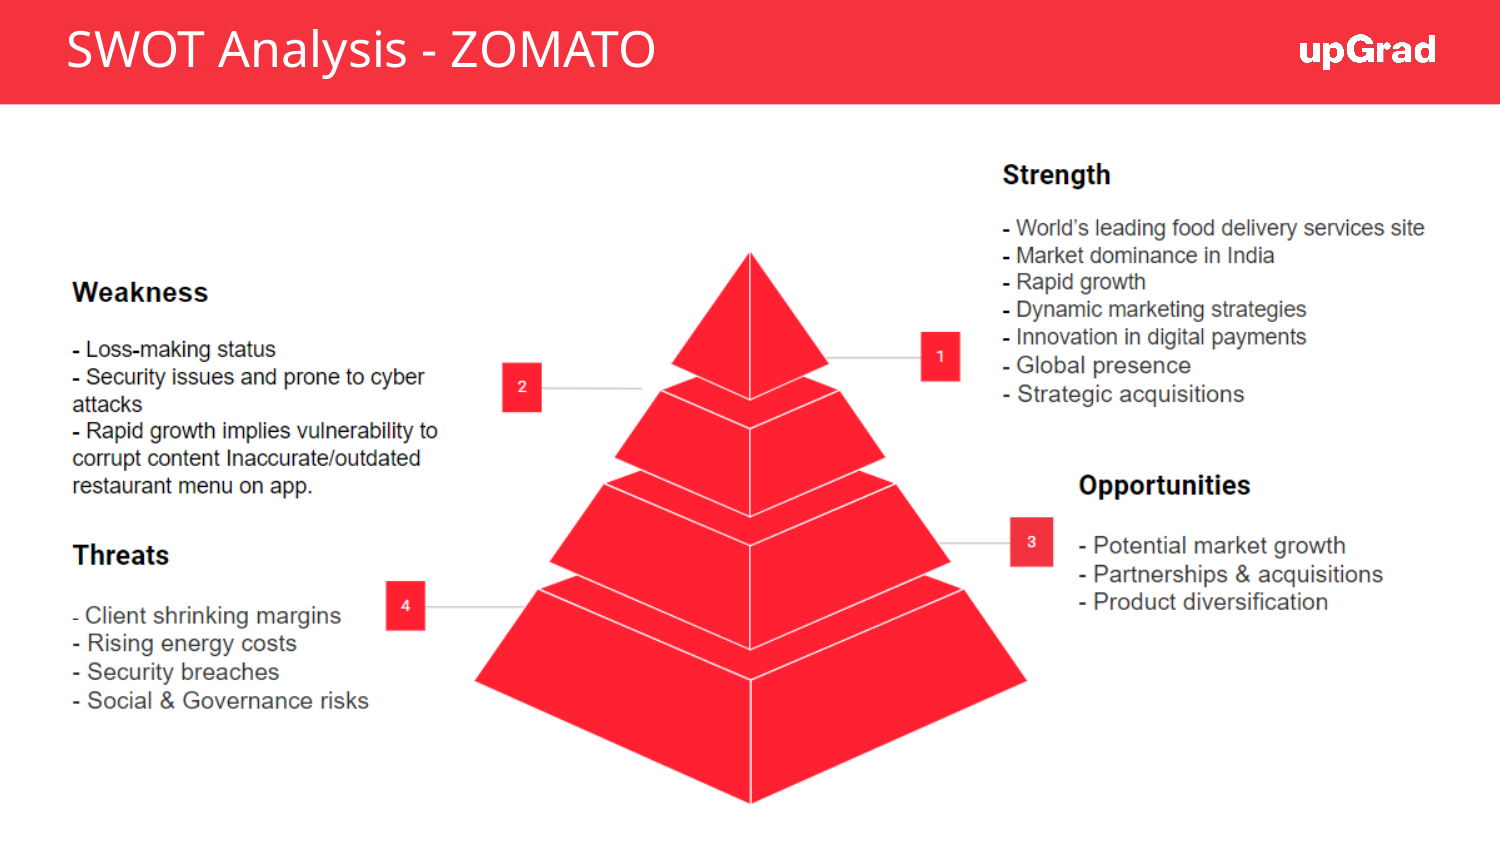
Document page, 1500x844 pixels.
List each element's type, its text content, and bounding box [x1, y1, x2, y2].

title SWOT Analysis - ZOMATO [51, 20, 1240, 83]
picture [57, 132, 1443, 809]
picture [1300, 34, 1435, 70]
